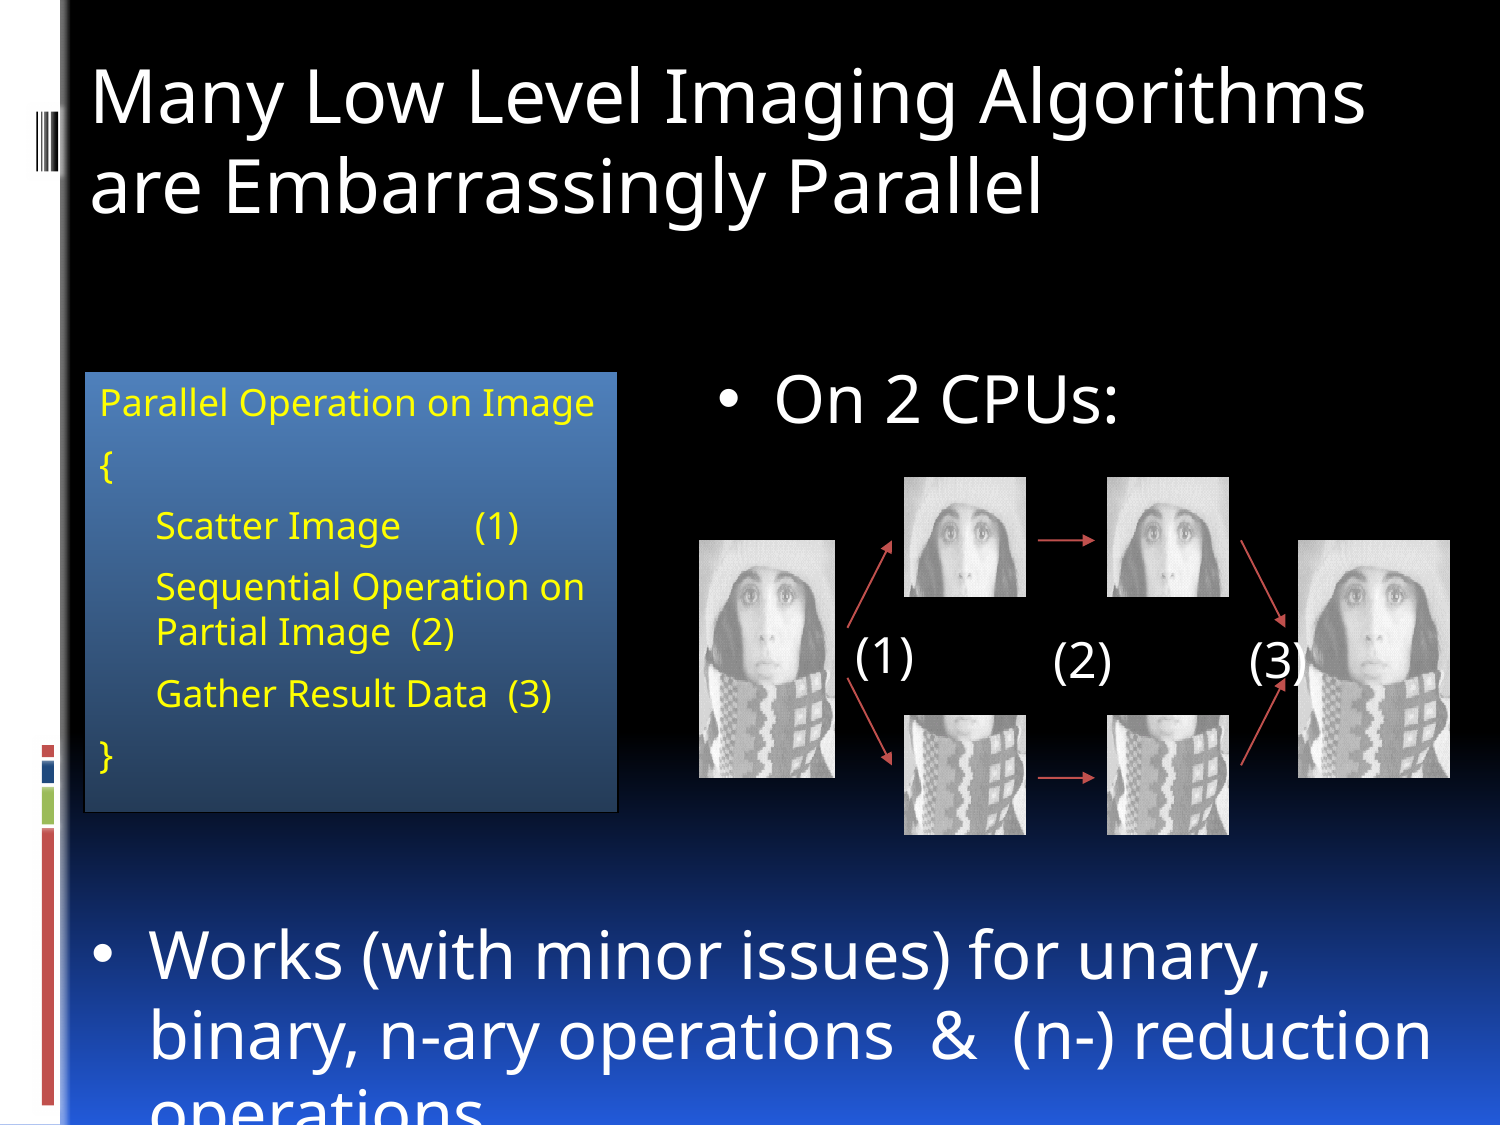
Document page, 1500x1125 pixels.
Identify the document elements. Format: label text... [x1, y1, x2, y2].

text_box (3) [1234, 620, 1289, 696]
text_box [1107, 477, 1229, 598]
text_box (1) [845, 616, 930, 692]
text_box On 2 CPUs: [702, 349, 1382, 462]
text_box (2) [1038, 620, 1128, 696]
text_box [1240, 539, 1286, 620]
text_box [904, 714, 1026, 835]
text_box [1297, 539, 1451, 779]
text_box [699, 539, 836, 779]
text_box [852, 540, 892, 616]
text_box [1240, 696, 1278, 766]
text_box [1107, 714, 1229, 835]
text_box Works (with minor issues) for unary, binary, n-ary operations & (n-) reduction operations [76, 904, 1482, 1024]
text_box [904, 477, 1026, 598]
text_box [1037, 534, 1096, 547]
text_box [1037, 771, 1096, 785]
text_box [853, 692, 892, 766]
text_box Many Low Level Imaging Algorithms are Embarrassingly Parallel [75, 45, 1425, 233]
text_box Parallel Operation on Image { Scatter Image (1) Sequential Operation on Partial Image (2) Gather Result Data (3) } [84, 371, 618, 813]
